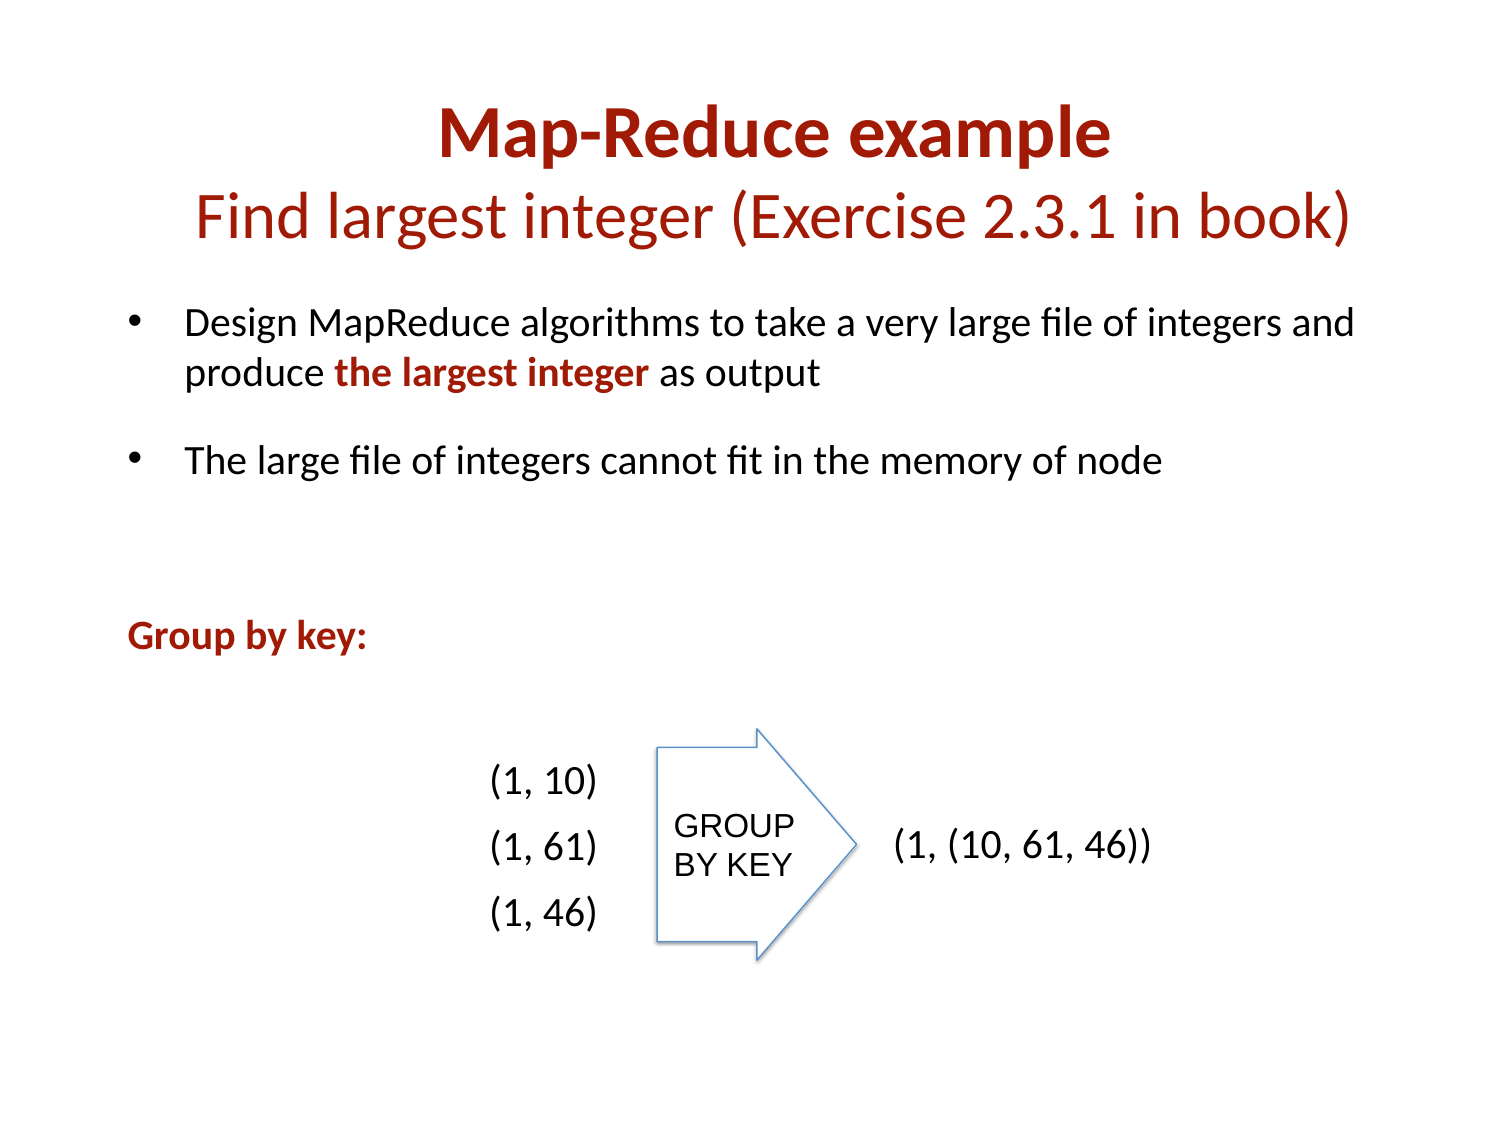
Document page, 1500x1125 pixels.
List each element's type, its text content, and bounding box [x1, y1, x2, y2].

text_box (1, (10, 61, 46)) [878, 809, 1205, 875]
text_box (1, 10) [474, 745, 644, 811]
text_box Design MapReduce algorithms to take a very large file of integers and produce the largest integer as output The large file of integers cannot fit in the memory of node Group by key: [112, 287, 1388, 1063]
text_box (1, 46) [474, 876, 644, 942]
text_box (1, 61) [474, 811, 637, 876]
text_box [649, 724, 865, 970]
text_box Map-Reduce example Find largest integer (Exercise 2.3.1 in book) [137, 75, 1413, 263]
